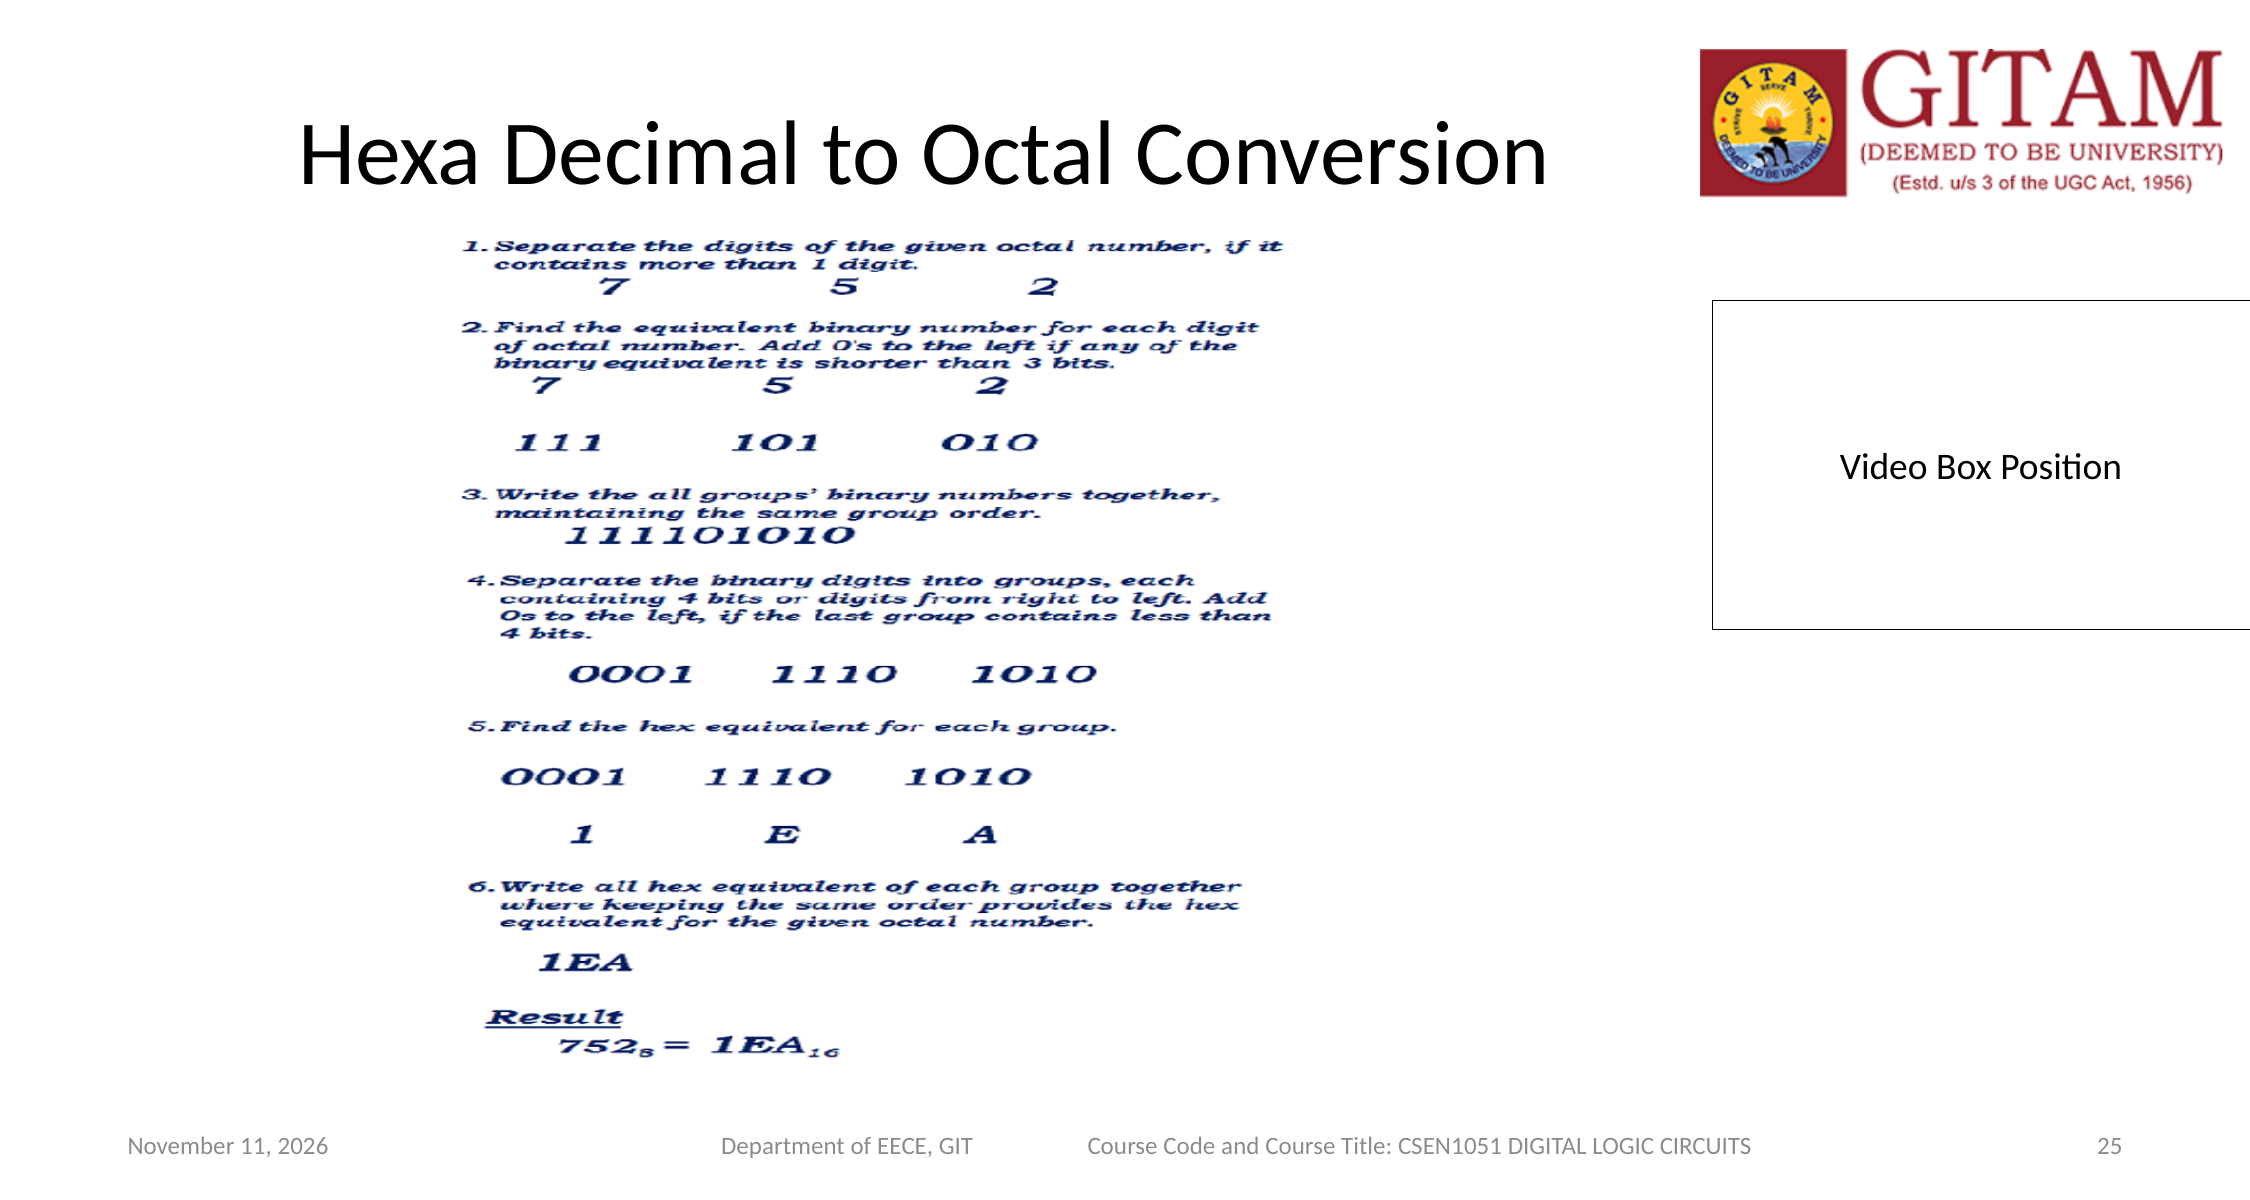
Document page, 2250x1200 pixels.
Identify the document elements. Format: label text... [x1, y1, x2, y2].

slide_number 25 [2000, 1112, 2138, 1177]
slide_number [112, 1112, 638, 1177]
picture [1699, 49, 2235, 201]
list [437, 224, 1340, 1072]
title Hexa Decimal to Octal Conversion [112, 48, 1738, 249]
footer Department of EECE, GIT Course Code and Course Title: CSEN1051 DIGITAL LOGIC CIRCUITS [638, 1112, 2000, 1177]
text_box Video Box Position [1712, 299, 2250, 630]
